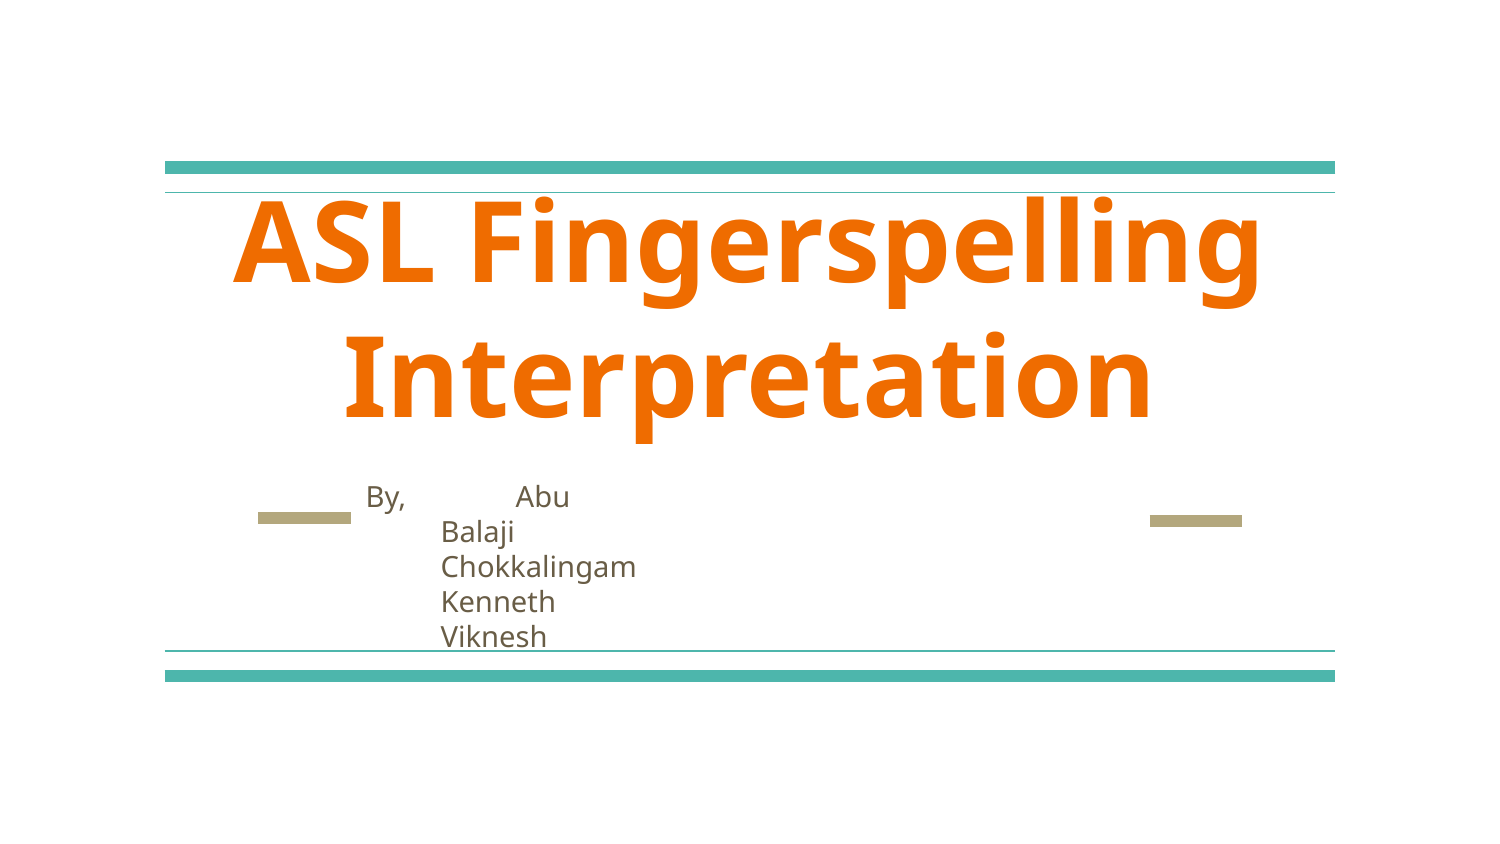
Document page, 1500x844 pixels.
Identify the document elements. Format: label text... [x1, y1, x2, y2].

title ASL Fingerspelling Interpretation [164, 193, 1336, 456]
subtitle By, Abu Balaji Chokkalingam Kenneth Viknesh [350, 463, 1150, 684]
